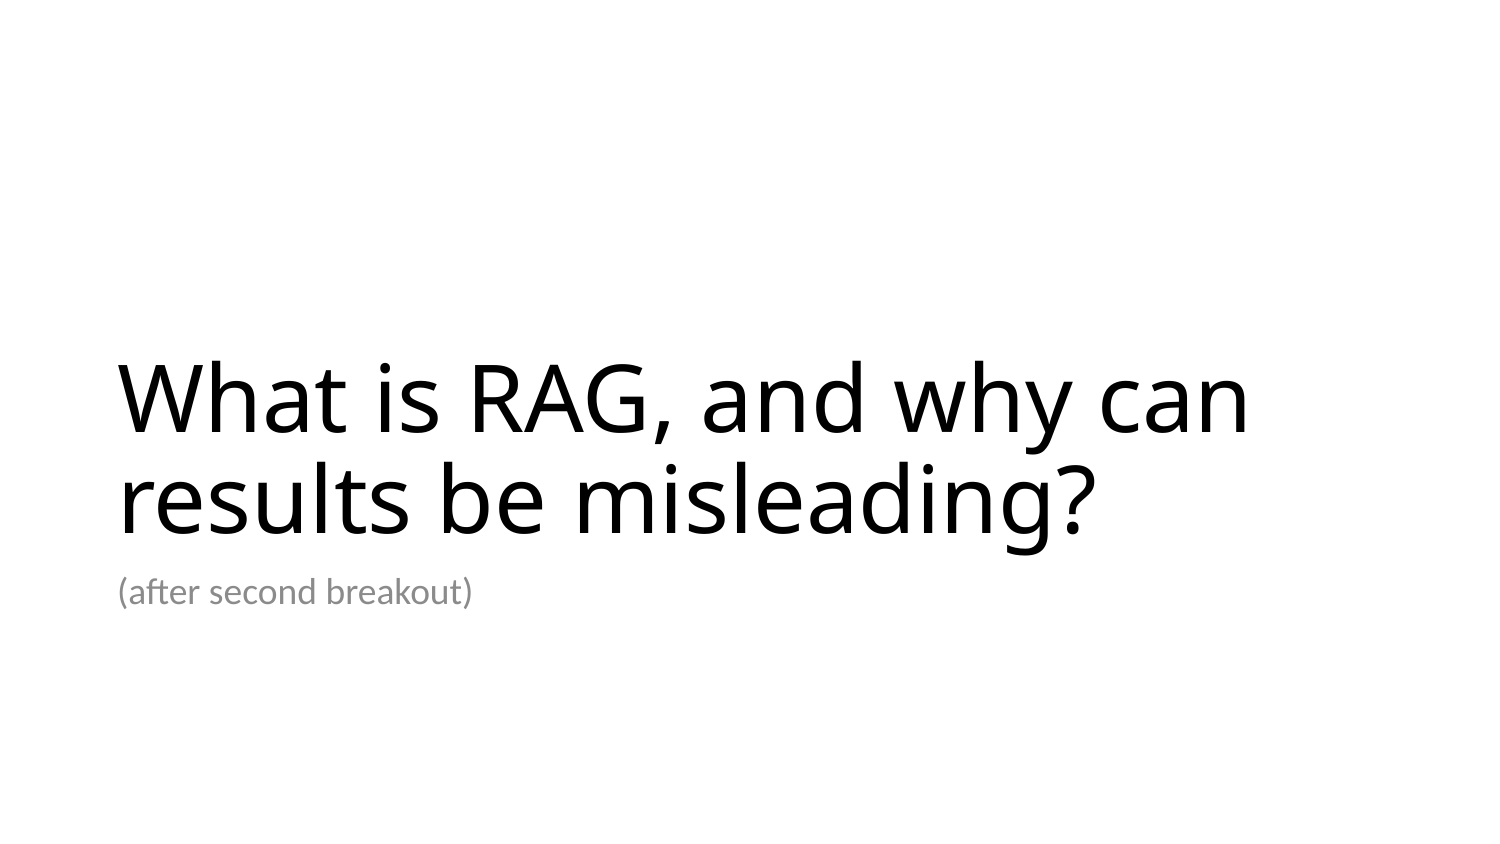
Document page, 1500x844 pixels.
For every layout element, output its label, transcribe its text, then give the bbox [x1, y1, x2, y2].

list (after second breakout) [102, 564, 1397, 750]
title What is RAG, and why can results be misleading? [102, 210, 1397, 562]
